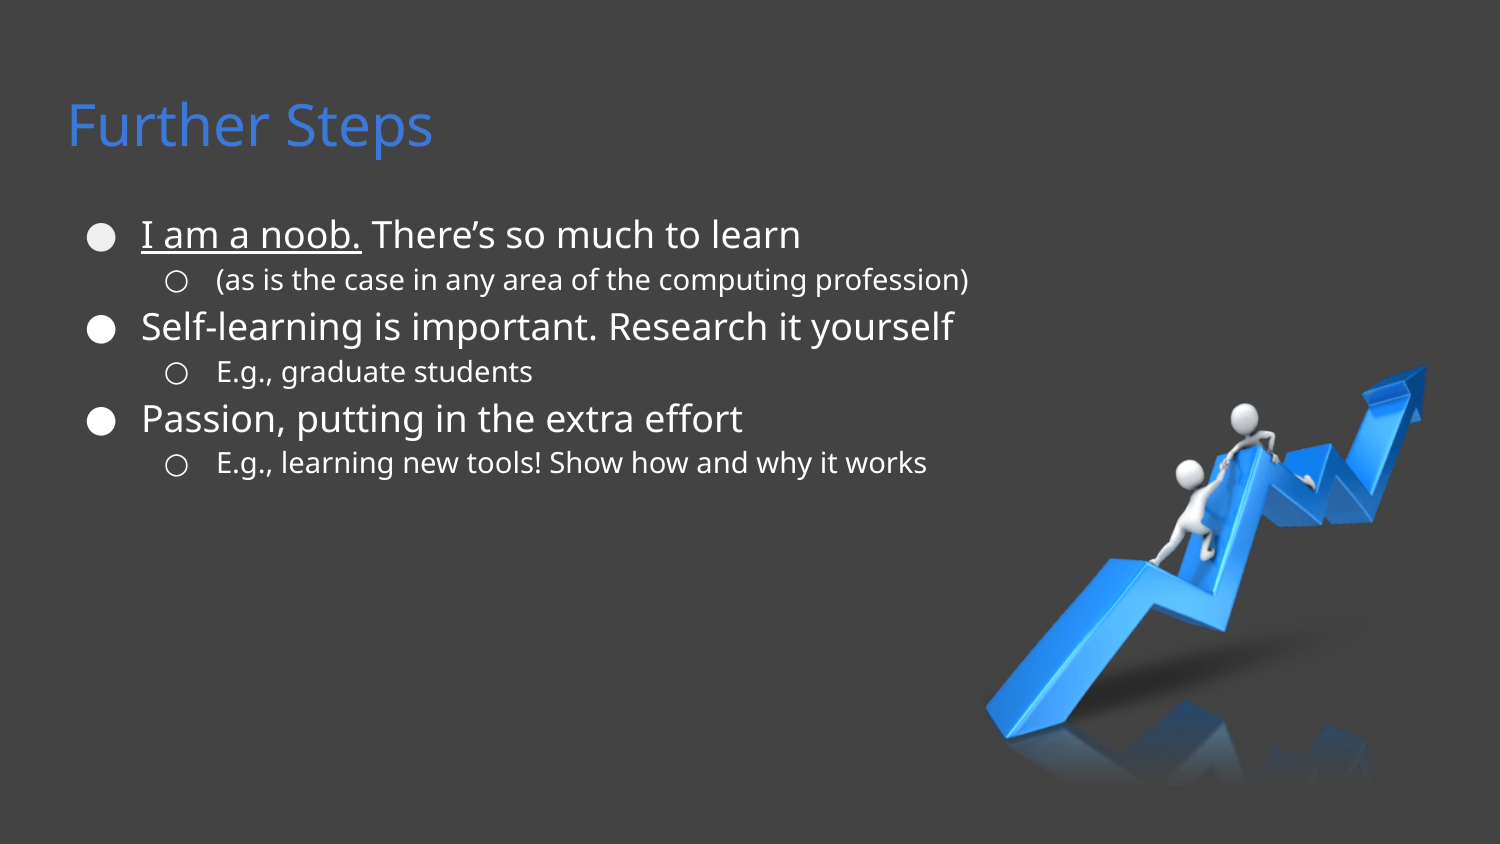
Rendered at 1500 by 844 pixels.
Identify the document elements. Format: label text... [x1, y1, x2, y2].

picture [965, 351, 1450, 790]
list I am a noob. There’s so much to learn (as is the case in any area of the computing profession) Self-learning is important. Research it yourself E.g., graduate students Passion, putting in the extra effort E.g., learning new tools! Show how and why it works [51, 189, 1449, 750]
title Further Steps [51, 72, 1449, 167]
